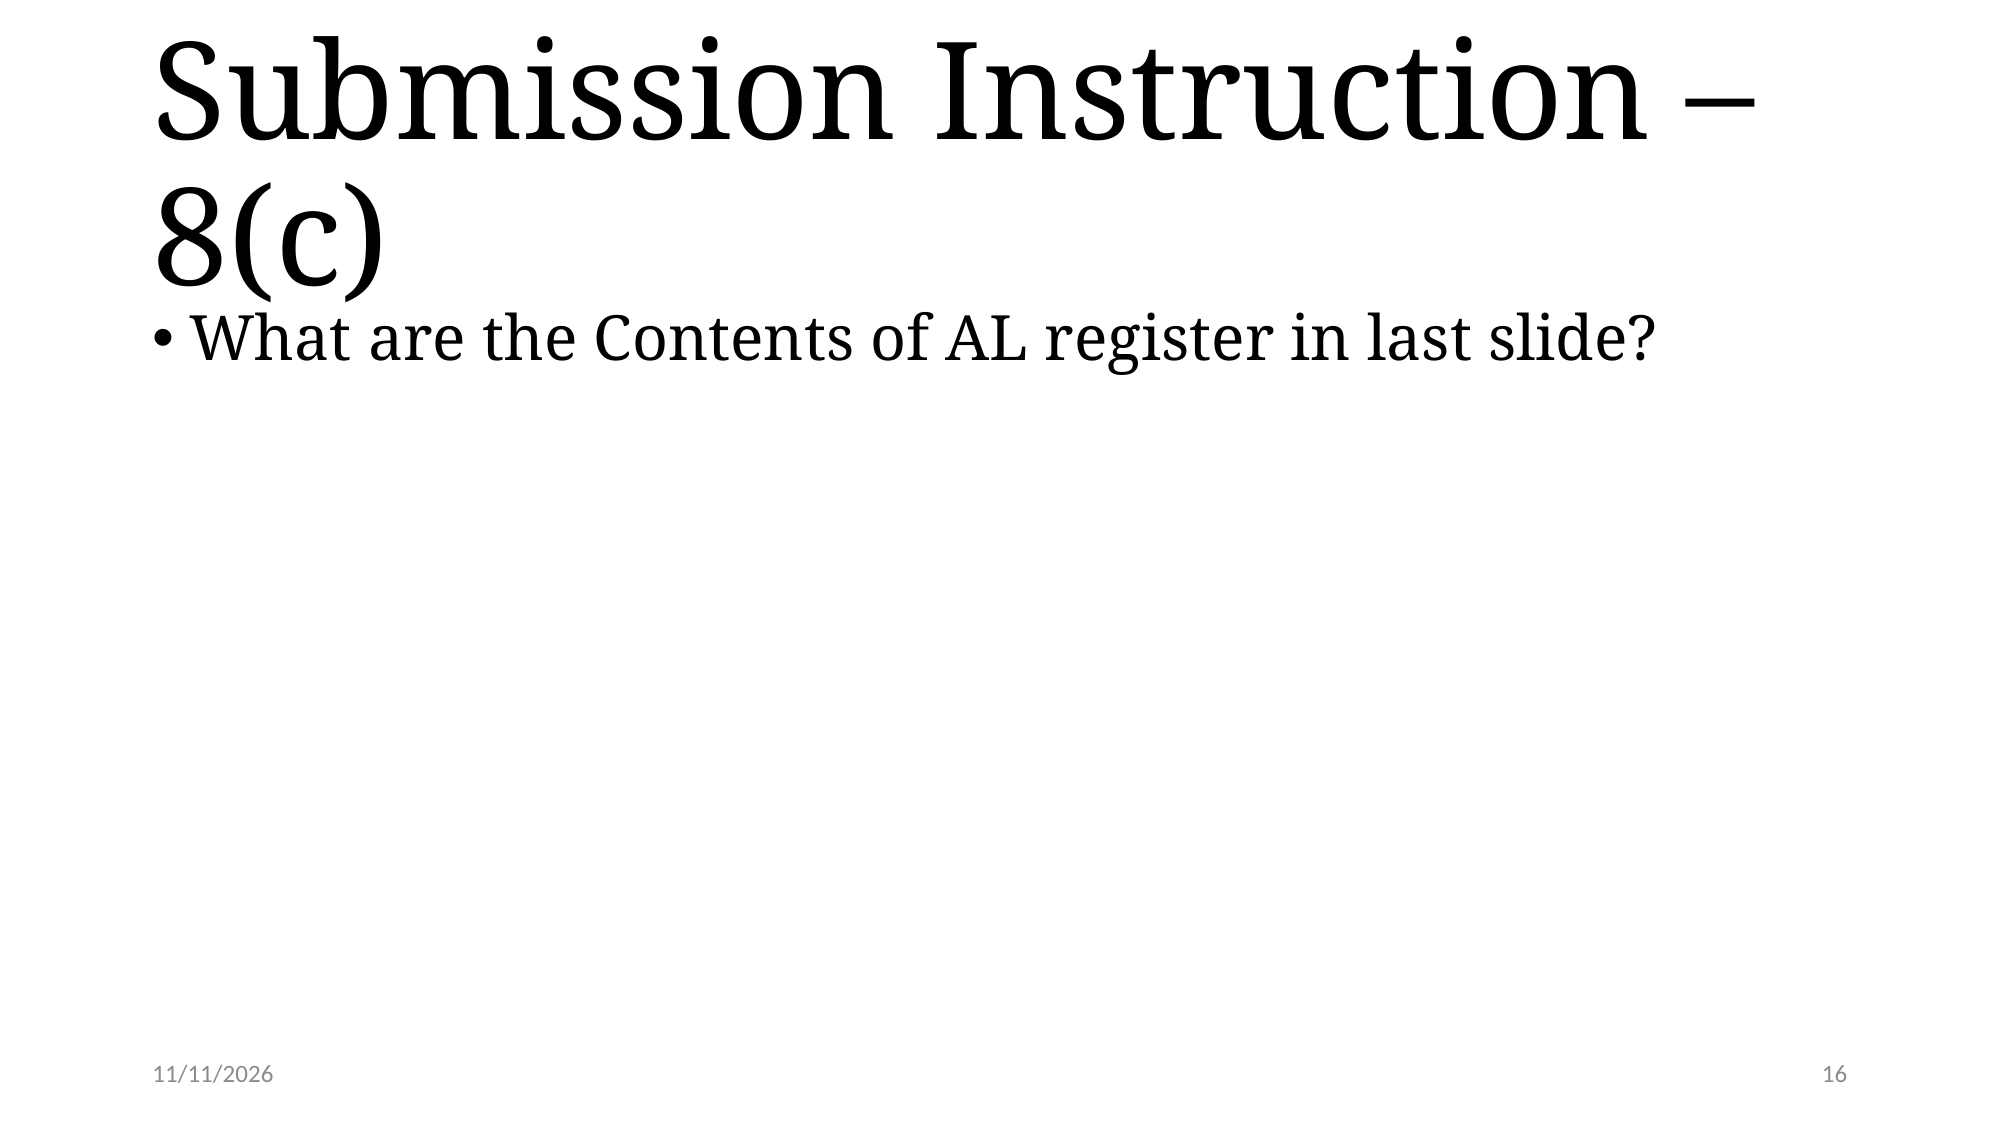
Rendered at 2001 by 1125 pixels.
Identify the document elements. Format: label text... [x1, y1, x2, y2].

text_box What are the Contents of AL register in last slide? [137, 299, 1863, 1014]
title Submission Instruction – 8(c) [137, 59, 1863, 278]
slide_number 16 [1412, 1042, 1863, 1103]
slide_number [137, 1042, 588, 1103]
